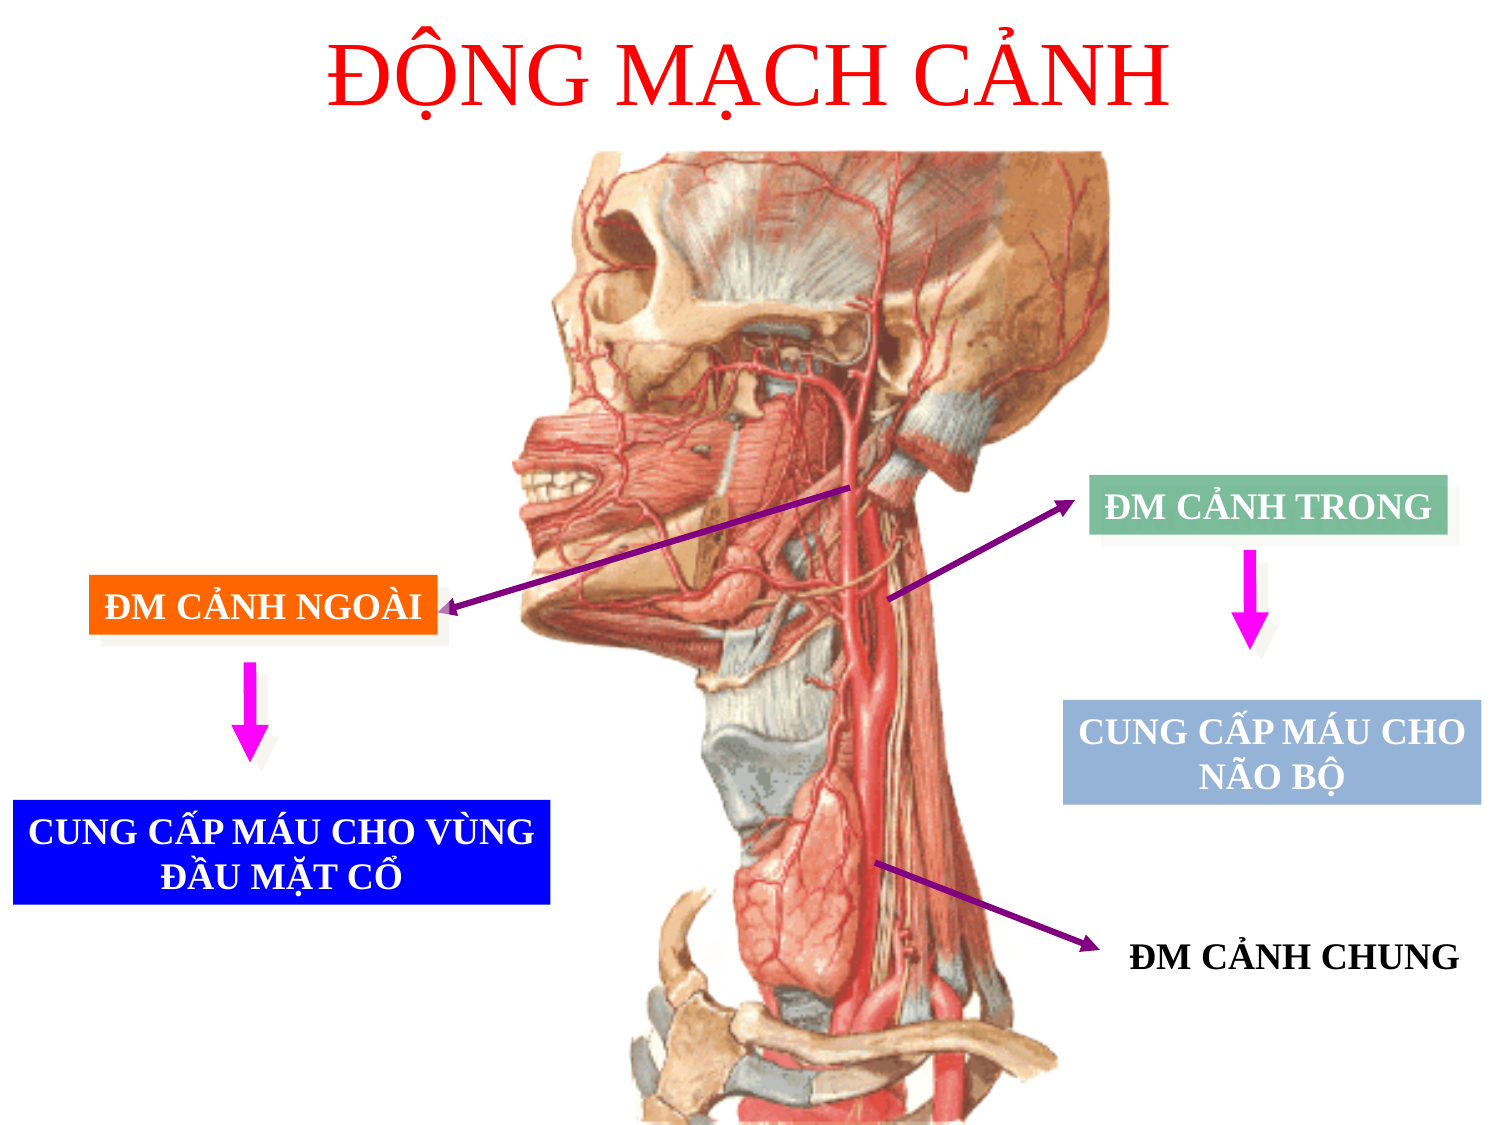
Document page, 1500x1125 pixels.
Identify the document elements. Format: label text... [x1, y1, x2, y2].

title ĐỘNG MẠCH CẢNH [74, 0, 1426, 163]
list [512, 149, 1113, 1125]
text_box ĐM CẢNH NGOÀI [89, 574, 438, 635]
text_box CUNG CẤP MÁU CHO NÃO BỘ [1116, 699, 1482, 805]
text_box [1243, 549, 1257, 650]
text_box ĐM CẢNH CHUNG [1116, 924, 1476, 985]
text_box CUNG CẤP MÁU CHO VÙNG ĐẦU MẶT CỔ [13, 799, 507, 905]
text_box ĐM CẢNH TRONG [1116, 474, 1448, 535]
text_box [243, 662, 257, 763]
